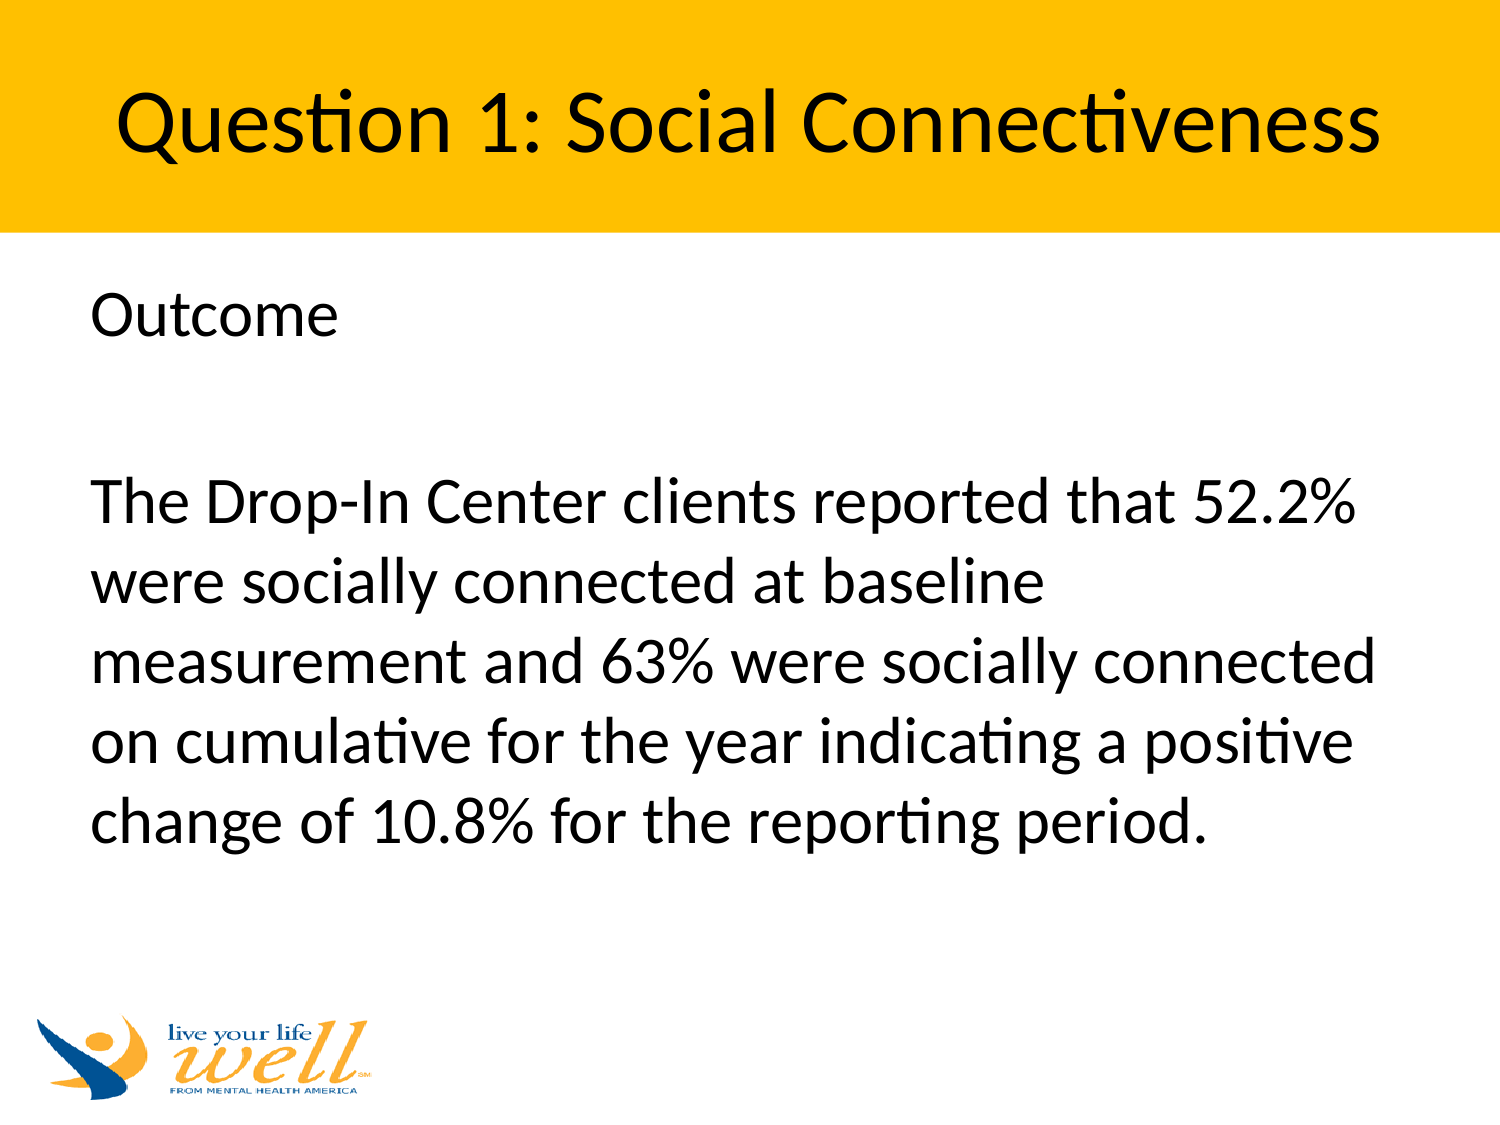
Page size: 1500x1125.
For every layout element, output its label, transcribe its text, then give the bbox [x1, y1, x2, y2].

list Outcome The Drop-In Center clients reported that 52.2% were socially connected at baseline measurement and 63% were socially connected on cumulative for the year indicating a positive change of 10.8% for the reporting period. [75, 262, 1425, 1005]
picture [37, 1012, 372, 1101]
title Question 1: Social Connectiveness [0, 0, 1500, 233]
